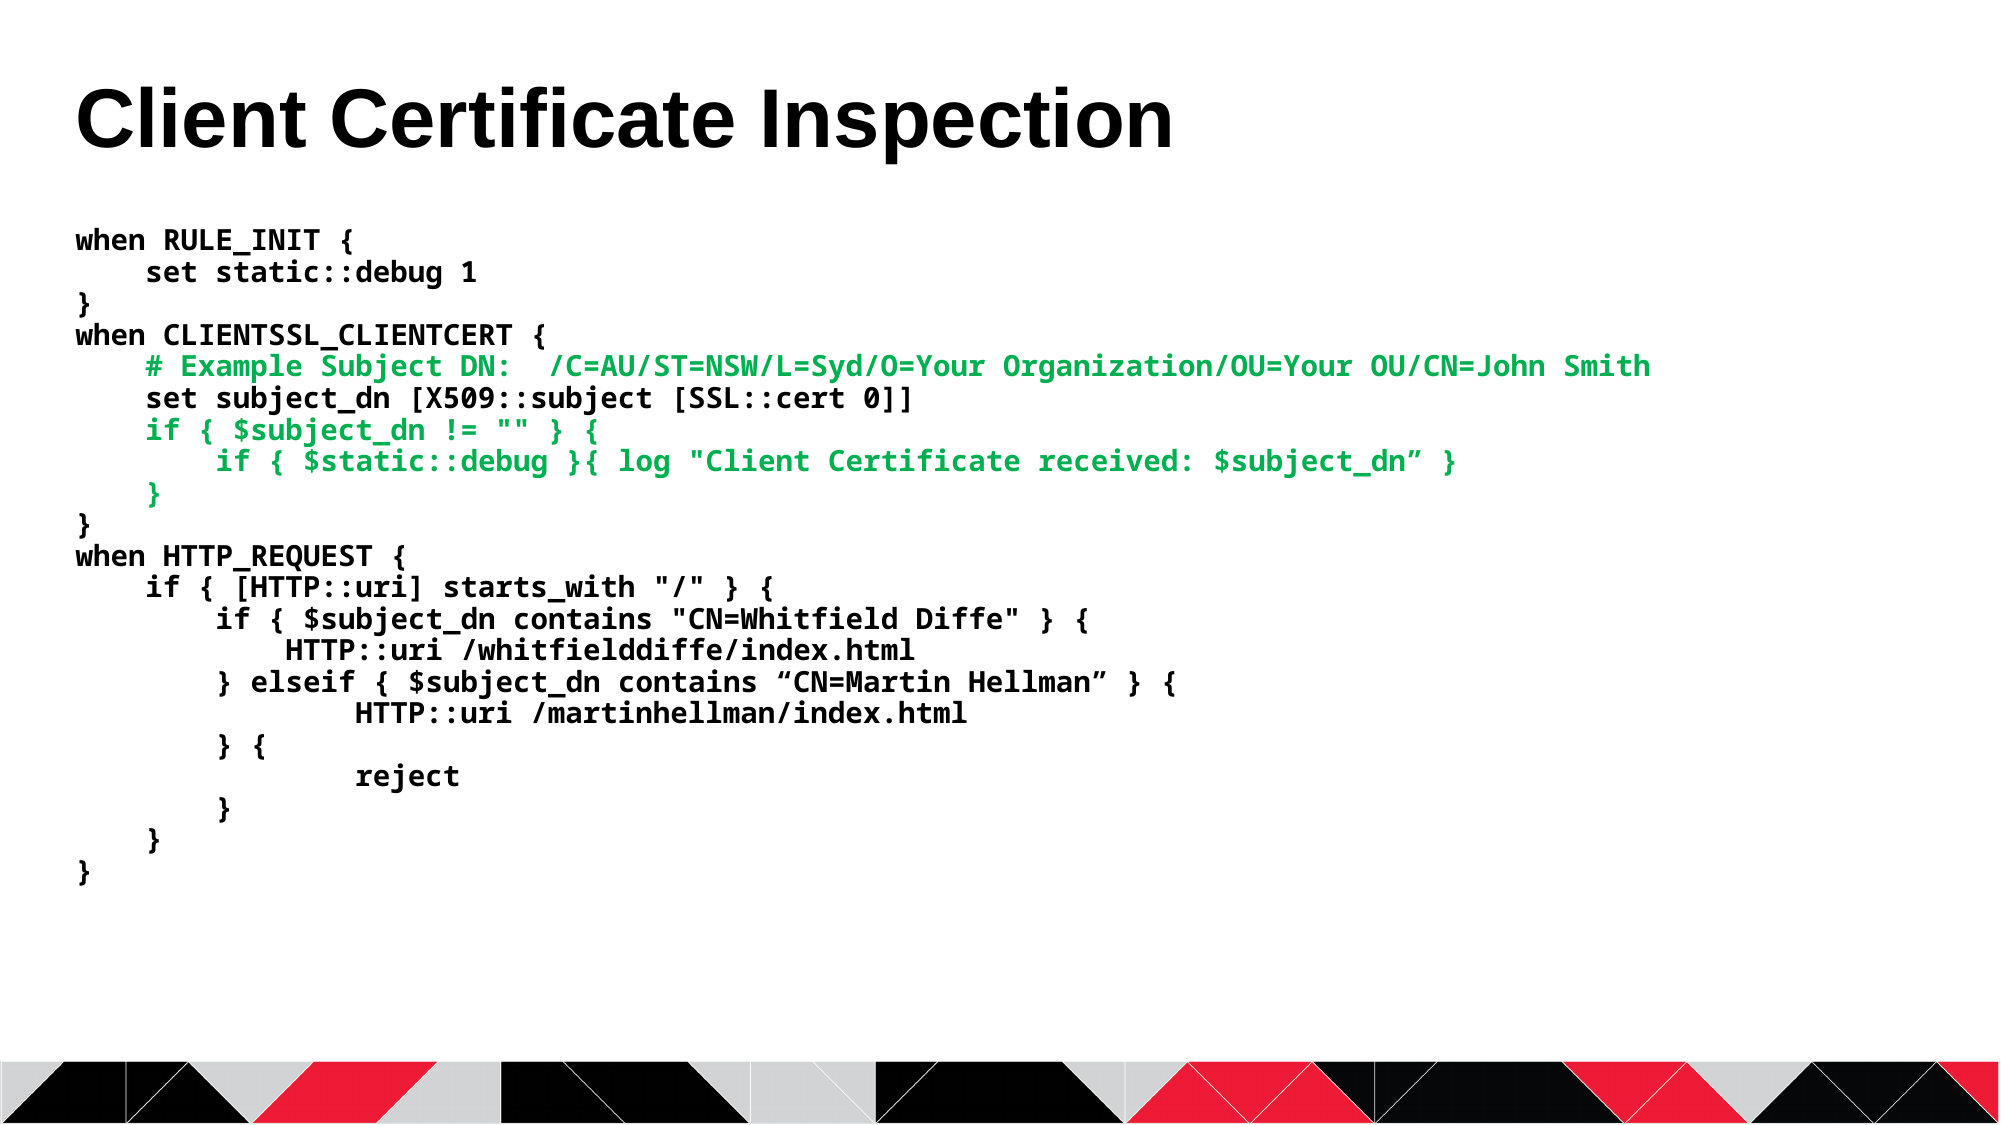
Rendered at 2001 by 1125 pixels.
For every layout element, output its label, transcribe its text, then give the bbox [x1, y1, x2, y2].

title Client Certificate Inspection [50, 50, 1950, 193]
picture [0, 1050, 2000, 1125]
list when RULE_INIT { set static::debug 1 } when CLIENTSSL_CLIENTCERT { # Example Subject DN: /C=AU/ST=NSW/L=Syd/O=Your Organization/OU=Your OU/CN=John Smith set subject_dn [X509::subject [SSL::cert 0]] if { $subject_dn != "" } { if { $static::debug }{ log "Client Certificate received: $subject_dn” } } } when HTTP_REQUEST { if { [HTTP::uri] starts_with "/" } { if { $subject_dn contains "CN=Whitfield Diffe" } { HTTP::uri /whitfielddiffe/index.html } elseif { $subject_dn contains “CN=Martin Hellman” } { HTTP::uri /martinhellman/index.html } { reject } } } [50, 200, 1950, 1075]
